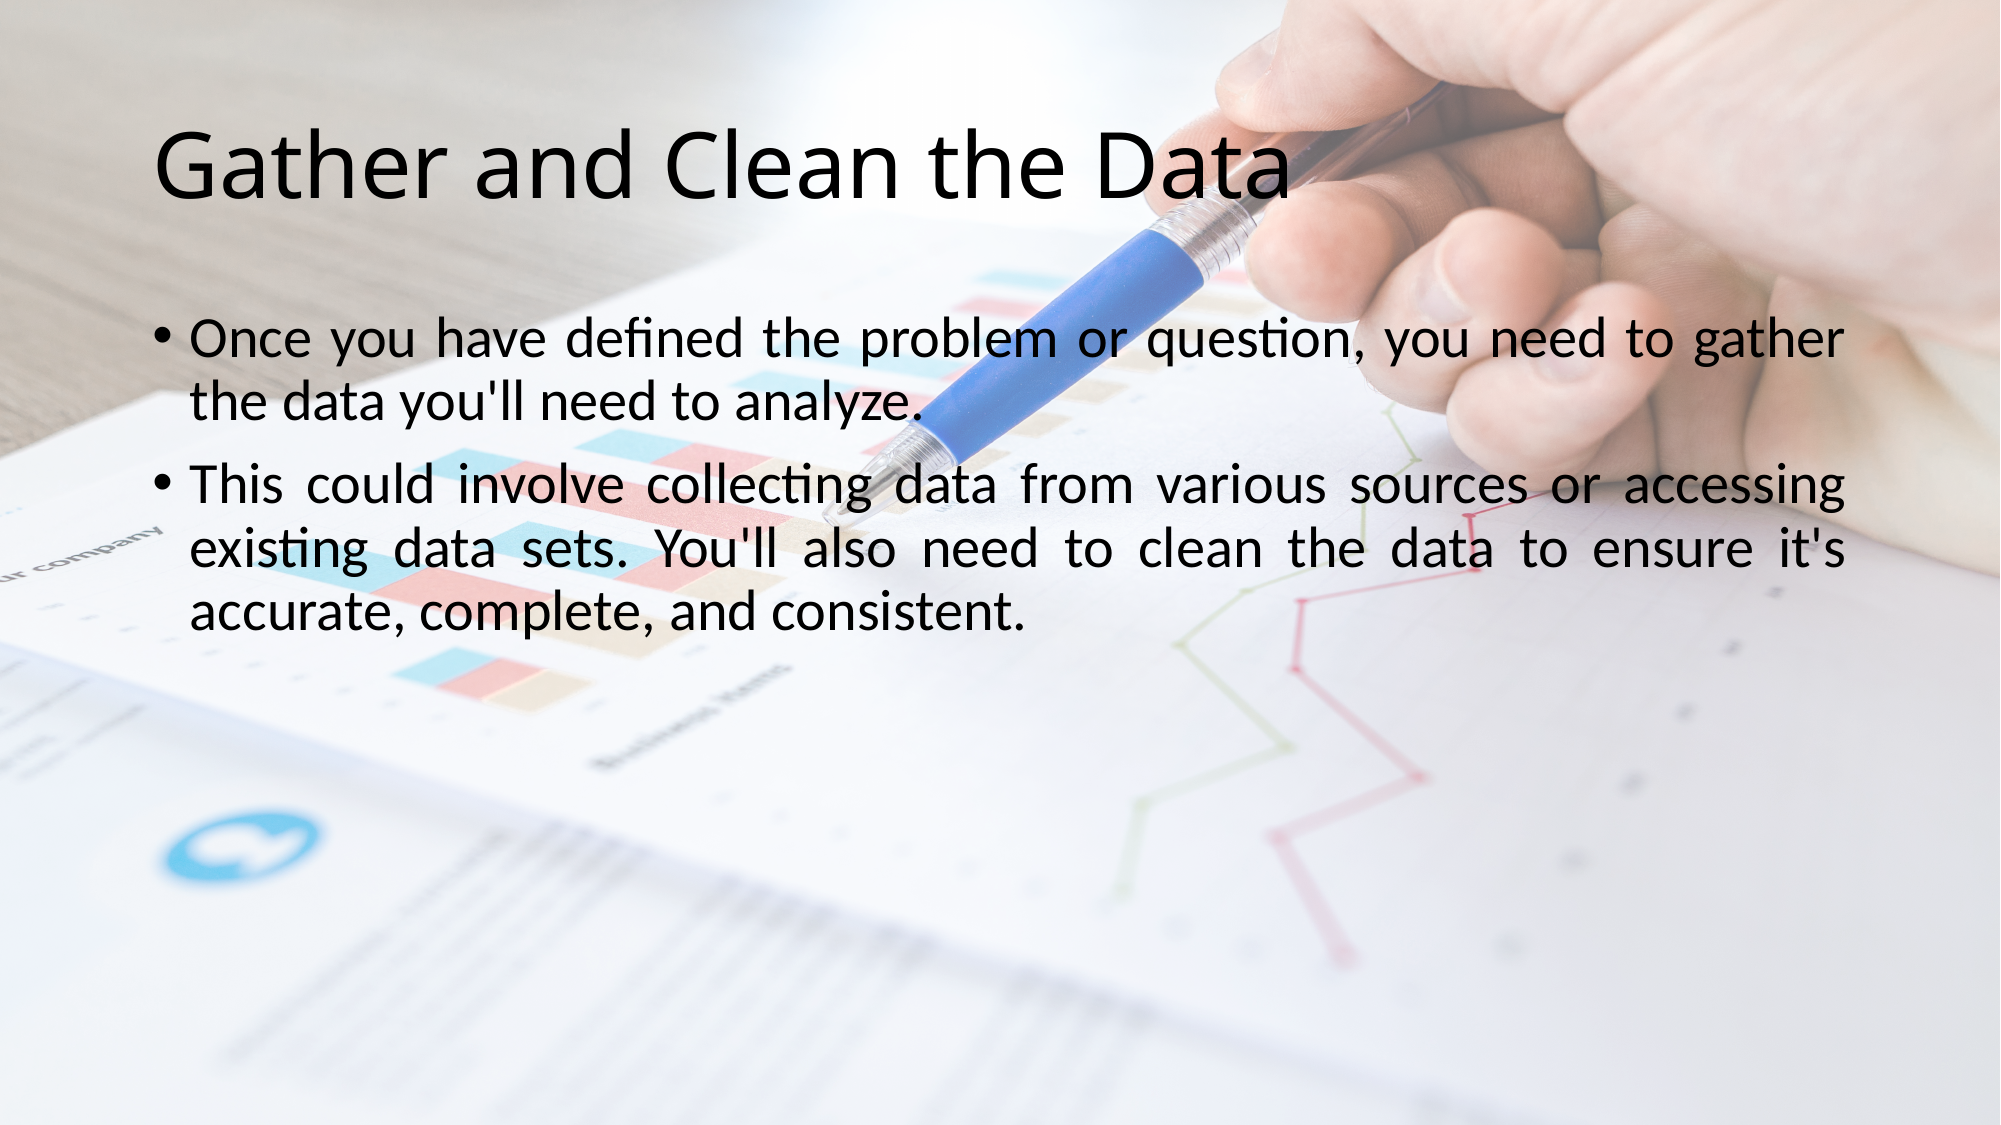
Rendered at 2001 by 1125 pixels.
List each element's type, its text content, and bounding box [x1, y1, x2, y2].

list Once you have defined the problem or question, you need to gather the data you'll need to analyze. This could involve collecting data from various sources or accessing existing data sets. You'll also need to clean the data to ensure it's accurate, complete, and consistent. [137, 299, 1863, 1014]
title Gather and Clean the Data [137, 59, 1863, 278]
